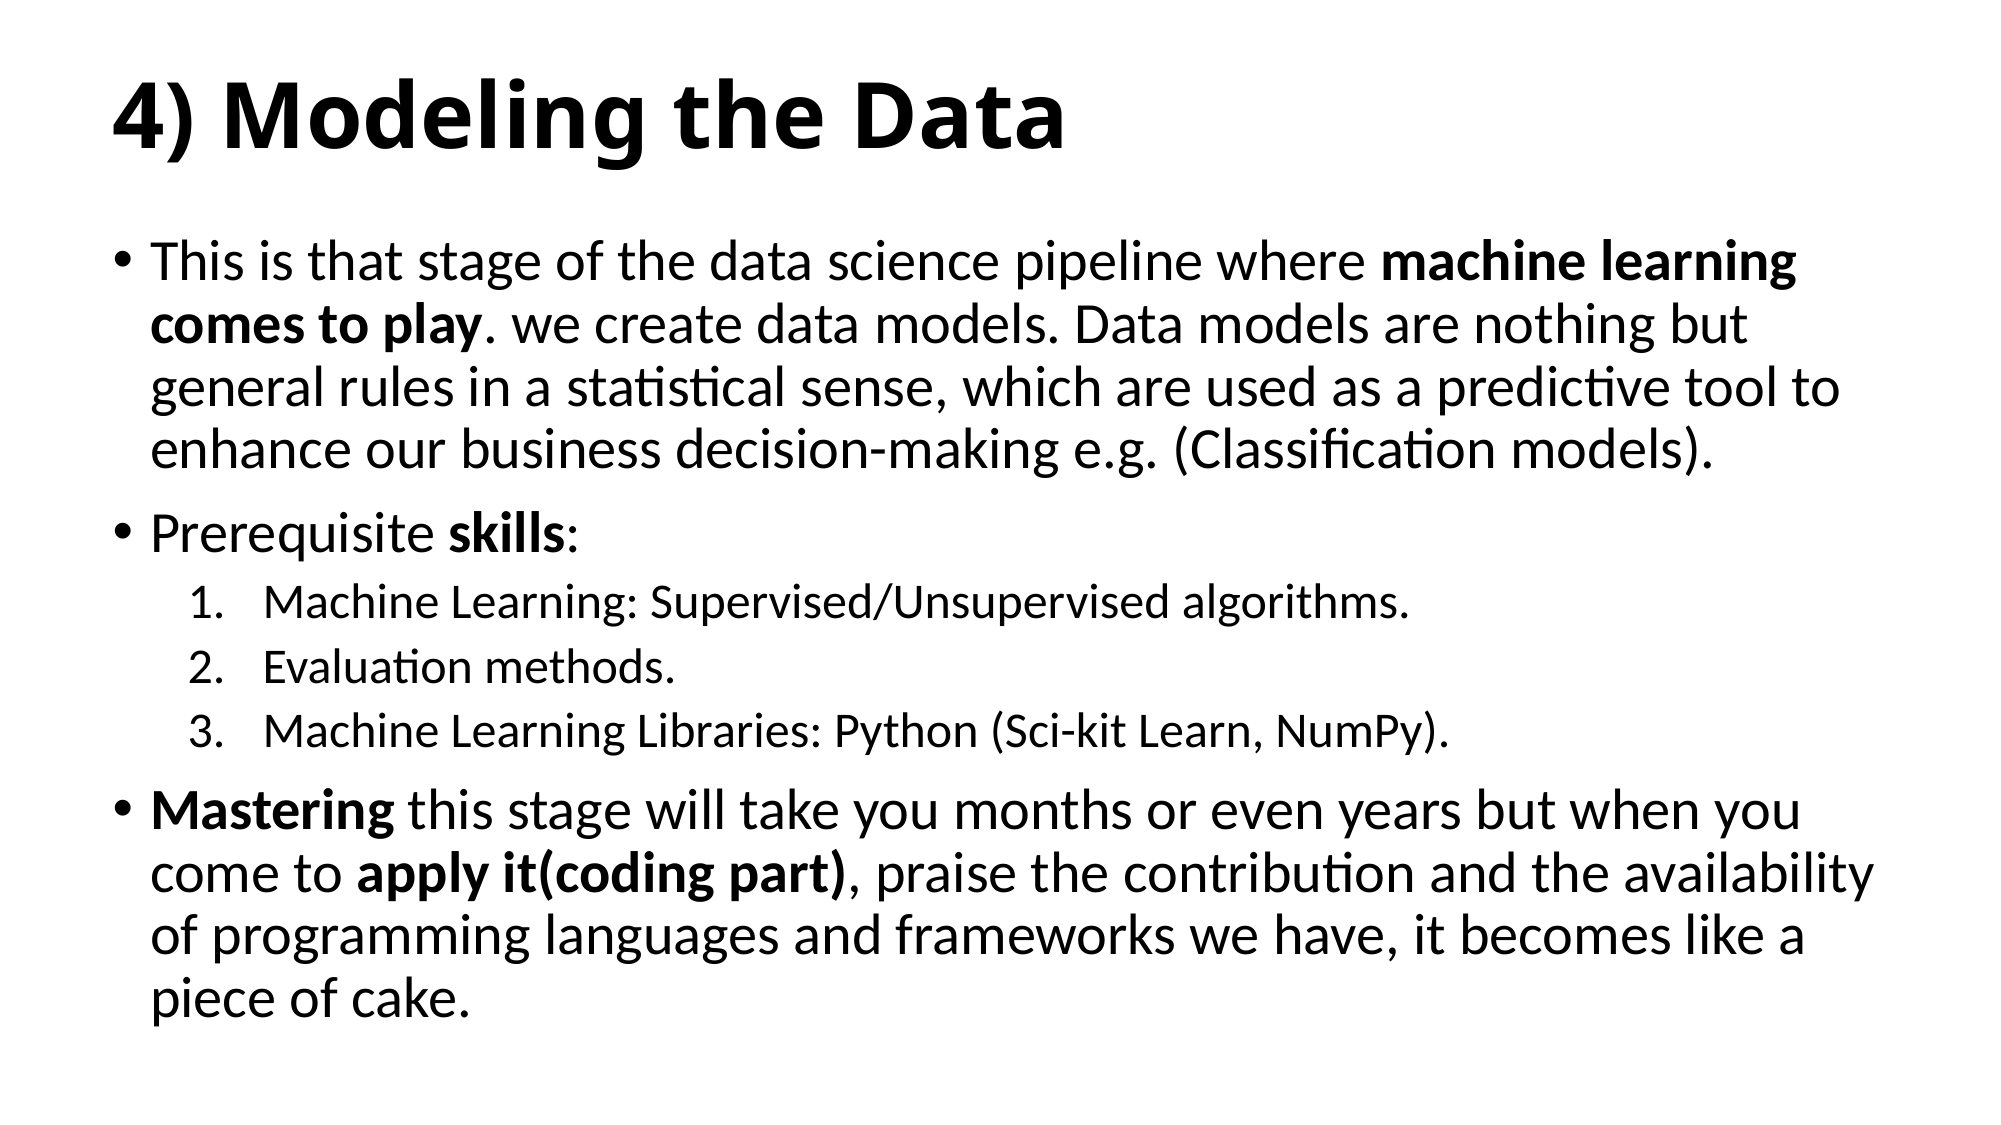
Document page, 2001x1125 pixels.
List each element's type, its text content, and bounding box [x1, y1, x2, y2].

list This is that stage of the data science pipeline where machine learning comes to play. we create data models. Data models are nothing but general rules in a statistical sense, which are used as a predictive tool to enhance our business decision-making e.g. (Classification models). Prerequisite skills: Machine Learning: Supervised/Unsupervised algorithms. Evaluation methods. Machine Learning Libraries: Python (Sci-kit Learn, NumPy). Mastering this stage will take you months or even years but when you come to apply it(coding part), praise the contribution and the availability of programming languages and frameworks we have, it becomes like a piece of cake. [97, 222, 1896, 1066]
title 4) Modeling the Data [97, 59, 1823, 178]
